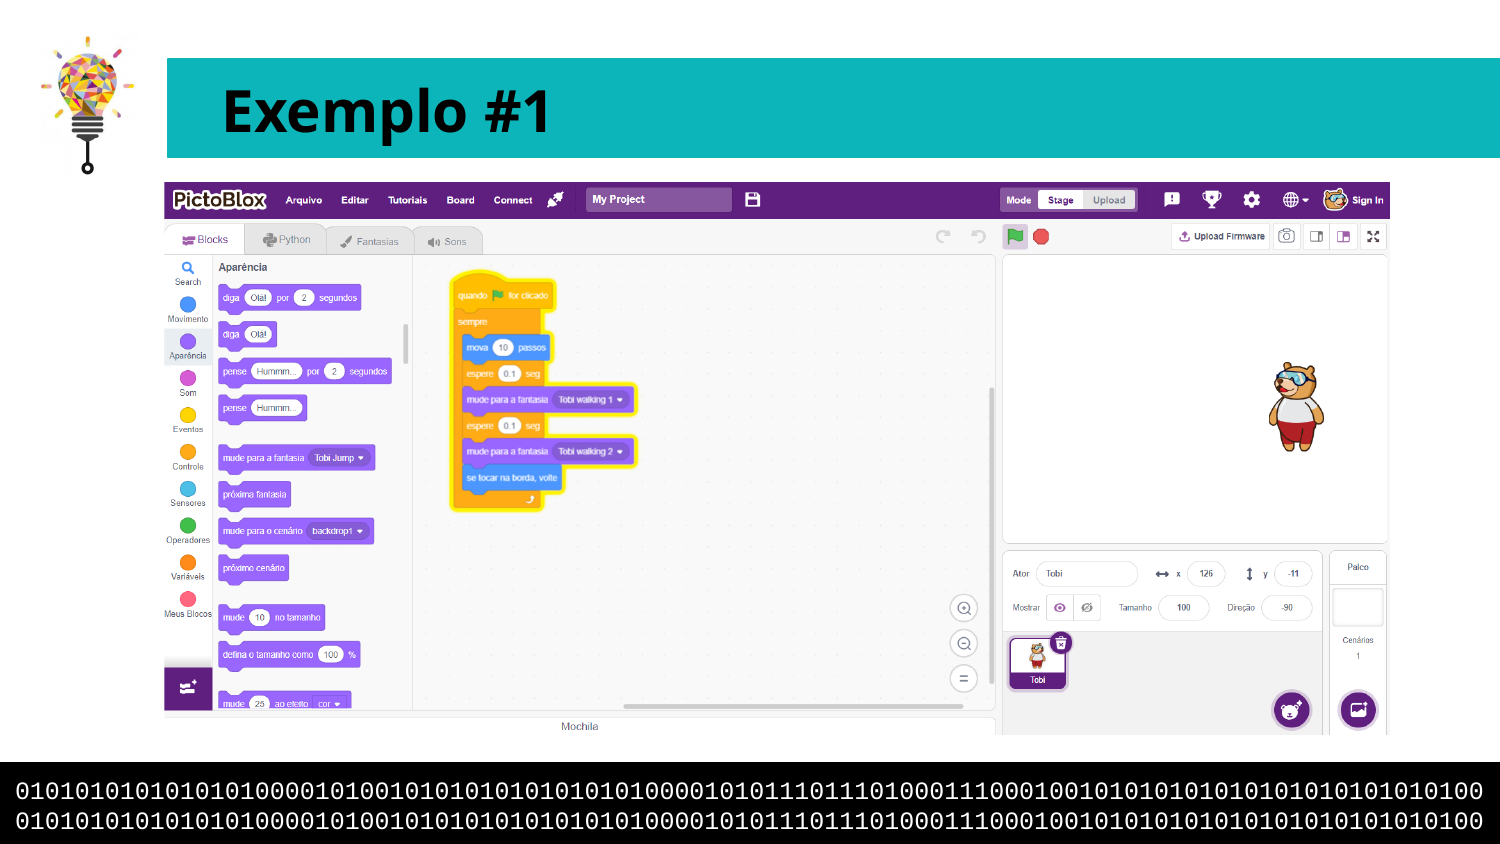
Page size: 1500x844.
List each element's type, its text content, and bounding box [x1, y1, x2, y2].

picture [163, 182, 1391, 735]
title Exemplo #1 [206, 58, 1500, 153]
picture [38, 32, 140, 179]
text_box [167, 58, 1500, 158]
text_box 0101010101010101000010100101010101010101010000101011101110100011100010010101010101010101010101010001010101010101010000101001010101010101010100001010111011101000111000100101010101010101010101010100 [0, 759, 1500, 841]
